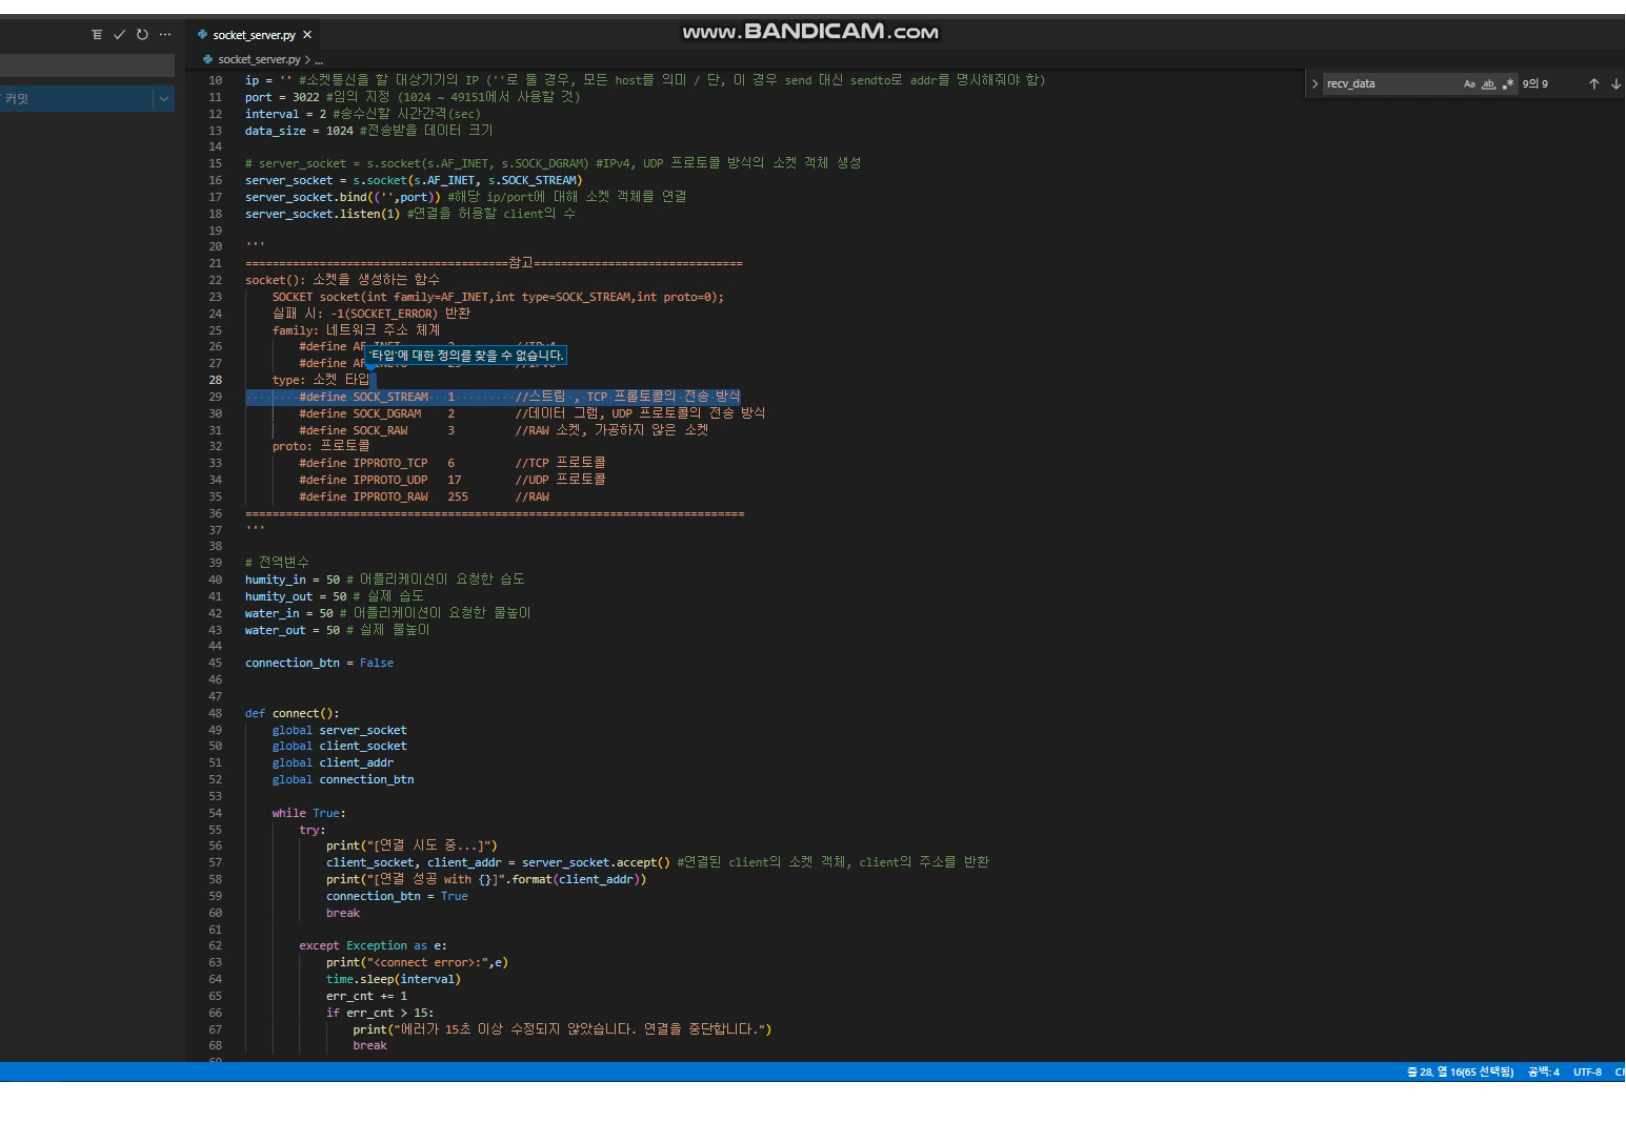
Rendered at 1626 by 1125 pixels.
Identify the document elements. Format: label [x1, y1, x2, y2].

text_box [0, 13, 1625, 1083]
